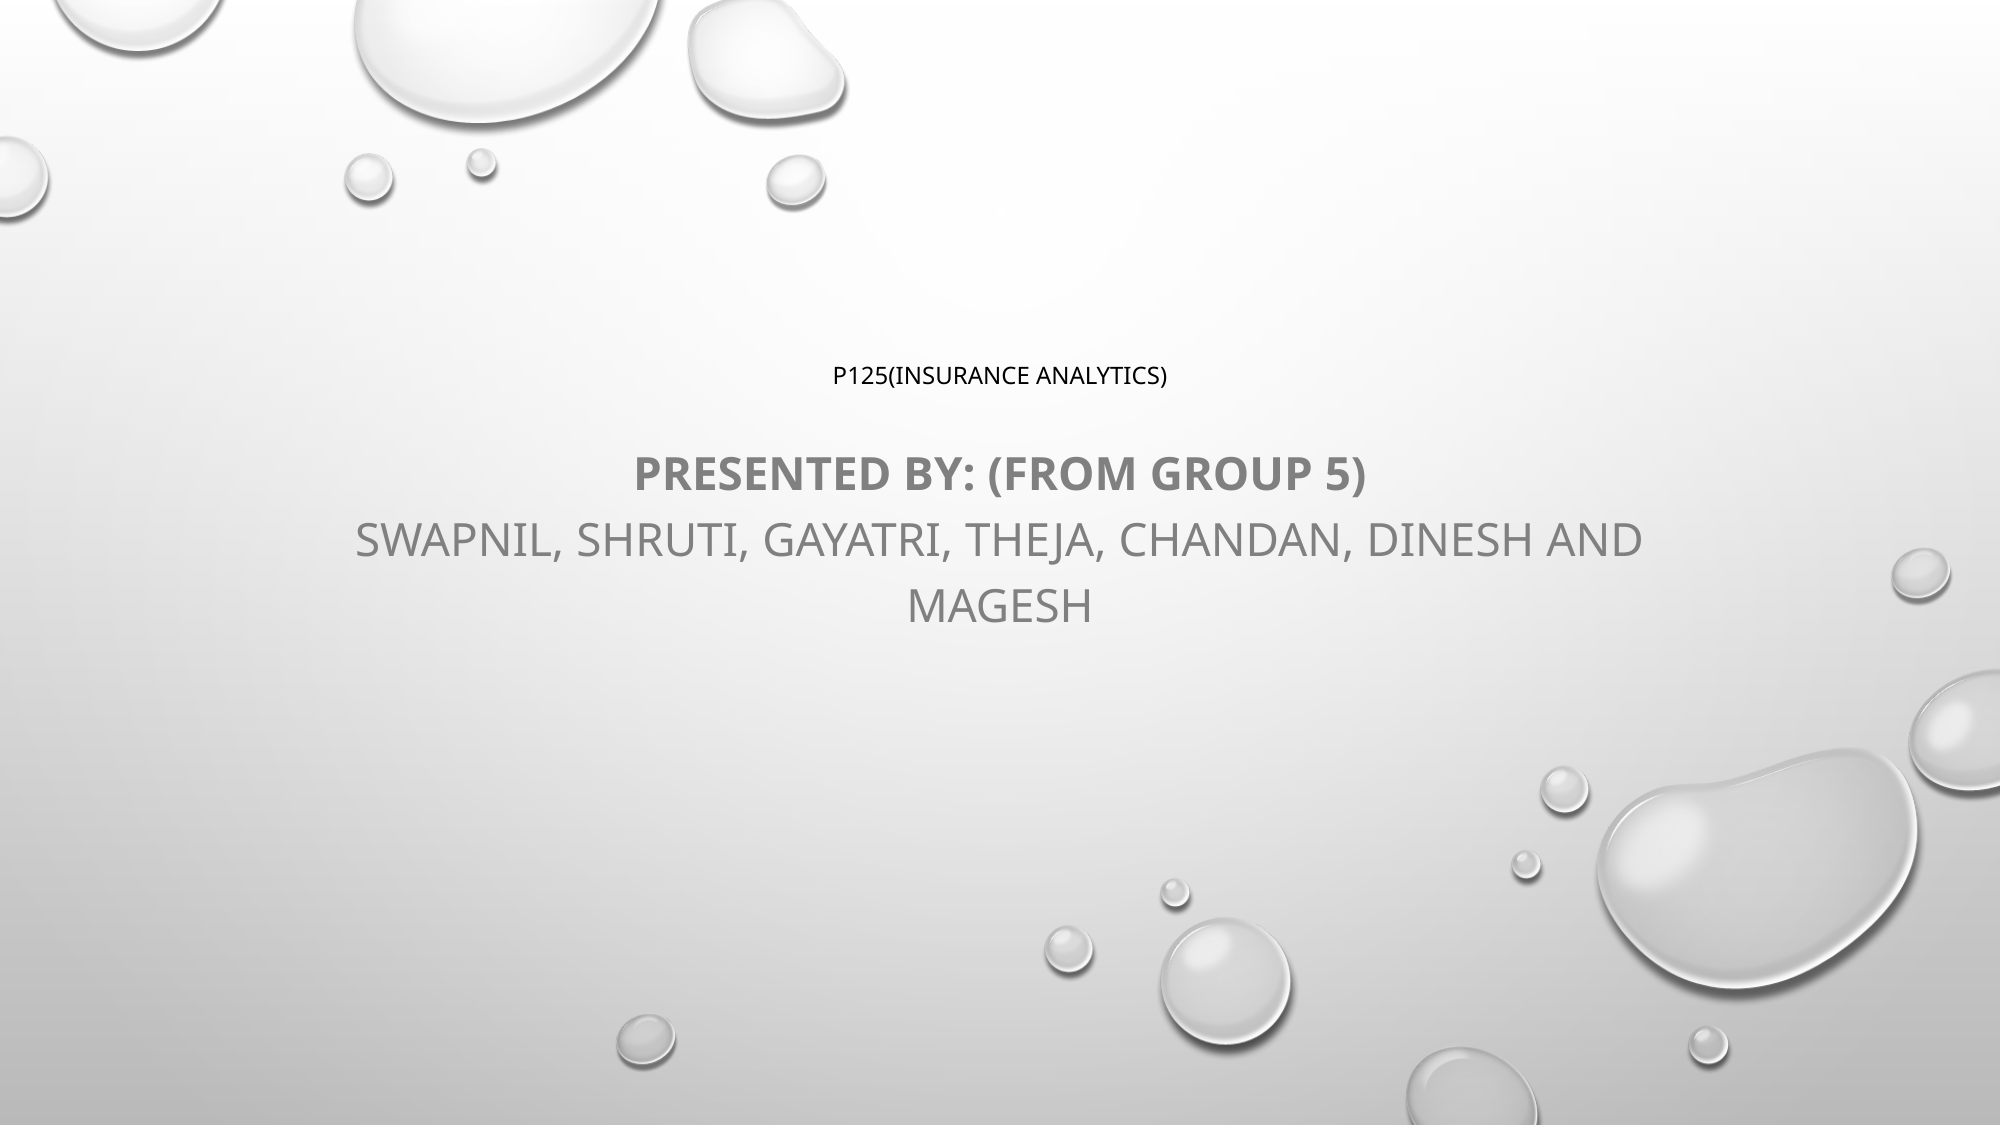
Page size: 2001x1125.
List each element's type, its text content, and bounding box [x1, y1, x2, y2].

picture [0, 0, 2000, 1125]
subtitle Presented by: (From group 5) Swapnil, Shruti, Gayatri, Theja, Chandan, Dinesh and magesh [249, 426, 1750, 698]
title p125(Insurance Analytics) [249, 200, 1750, 426]
